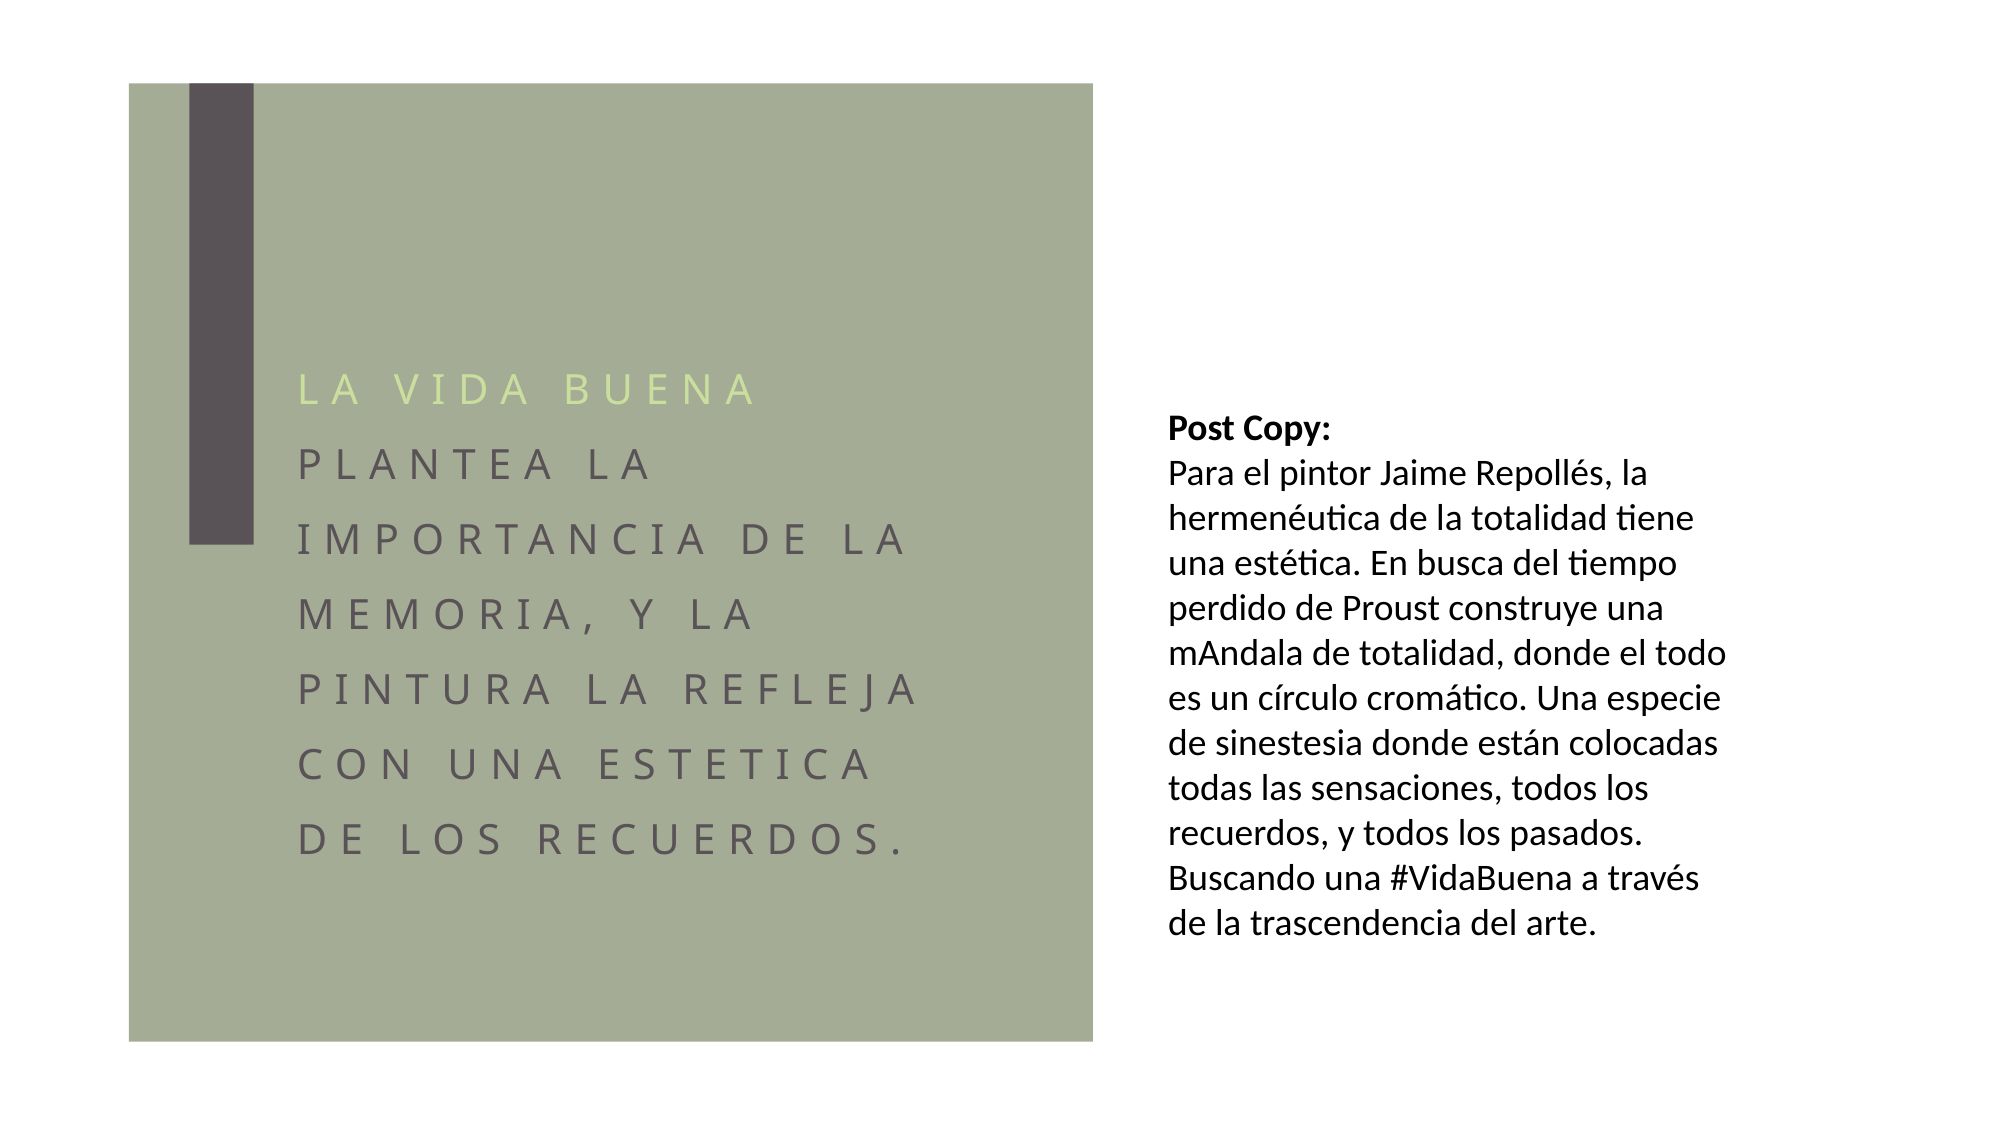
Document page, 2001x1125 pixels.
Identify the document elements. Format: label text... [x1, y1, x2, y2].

text_box Post Copy: Para el pintor Jaime Repollés, la hermenéutica de la totalidad tiene una estética. En busca del tiempo perdido de Proust construye una mAndala de totalidad, donde el todo es un círculo cromático. Una especie de sinestesia donde están colocadas todas las sensaciones, todos los recuerdos, y todos los pasados. Buscando una #VidaBuena a través de la trascendencia del arte. [1153, 395, 1752, 951]
text_box LA VIDA BUENA PLANTEA LA IMPORTANCIA DE LA MEMORIA, Y LA PINTURA LA REFLEJA CON UNA ESTETICA DE LOS RECUERDOS. [282, 330, 943, 870]
text_box [188, 82, 255, 546]
text_box [128, 82, 1094, 1043]
